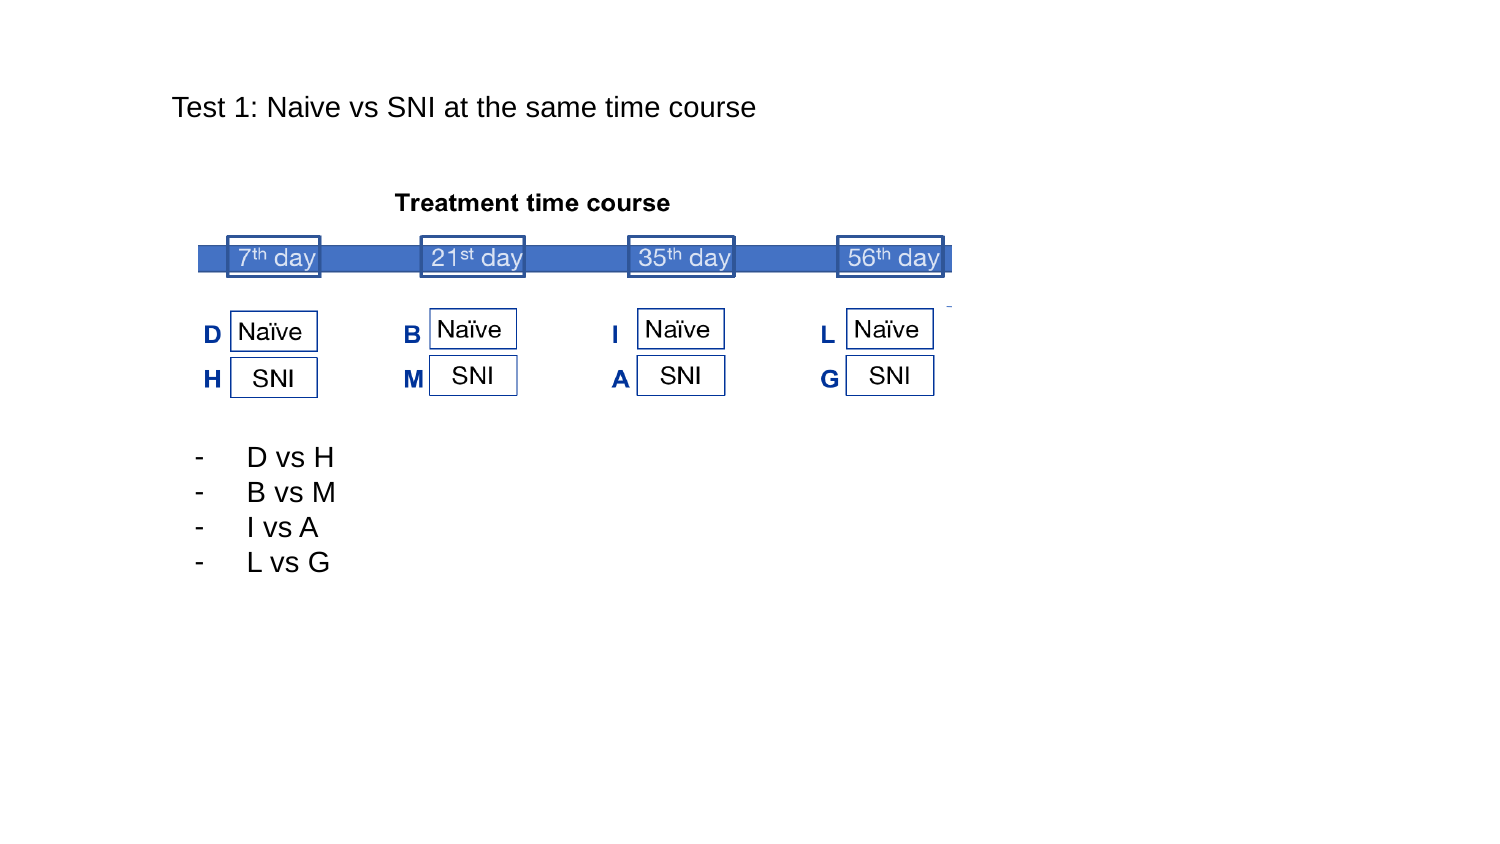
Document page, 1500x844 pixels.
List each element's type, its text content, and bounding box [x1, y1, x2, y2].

picture [197, 165, 969, 398]
text_box Test 1: Naive vs SNI at the same time course D vs H B vs M I vs A L vs G [156, 73, 1174, 594]
